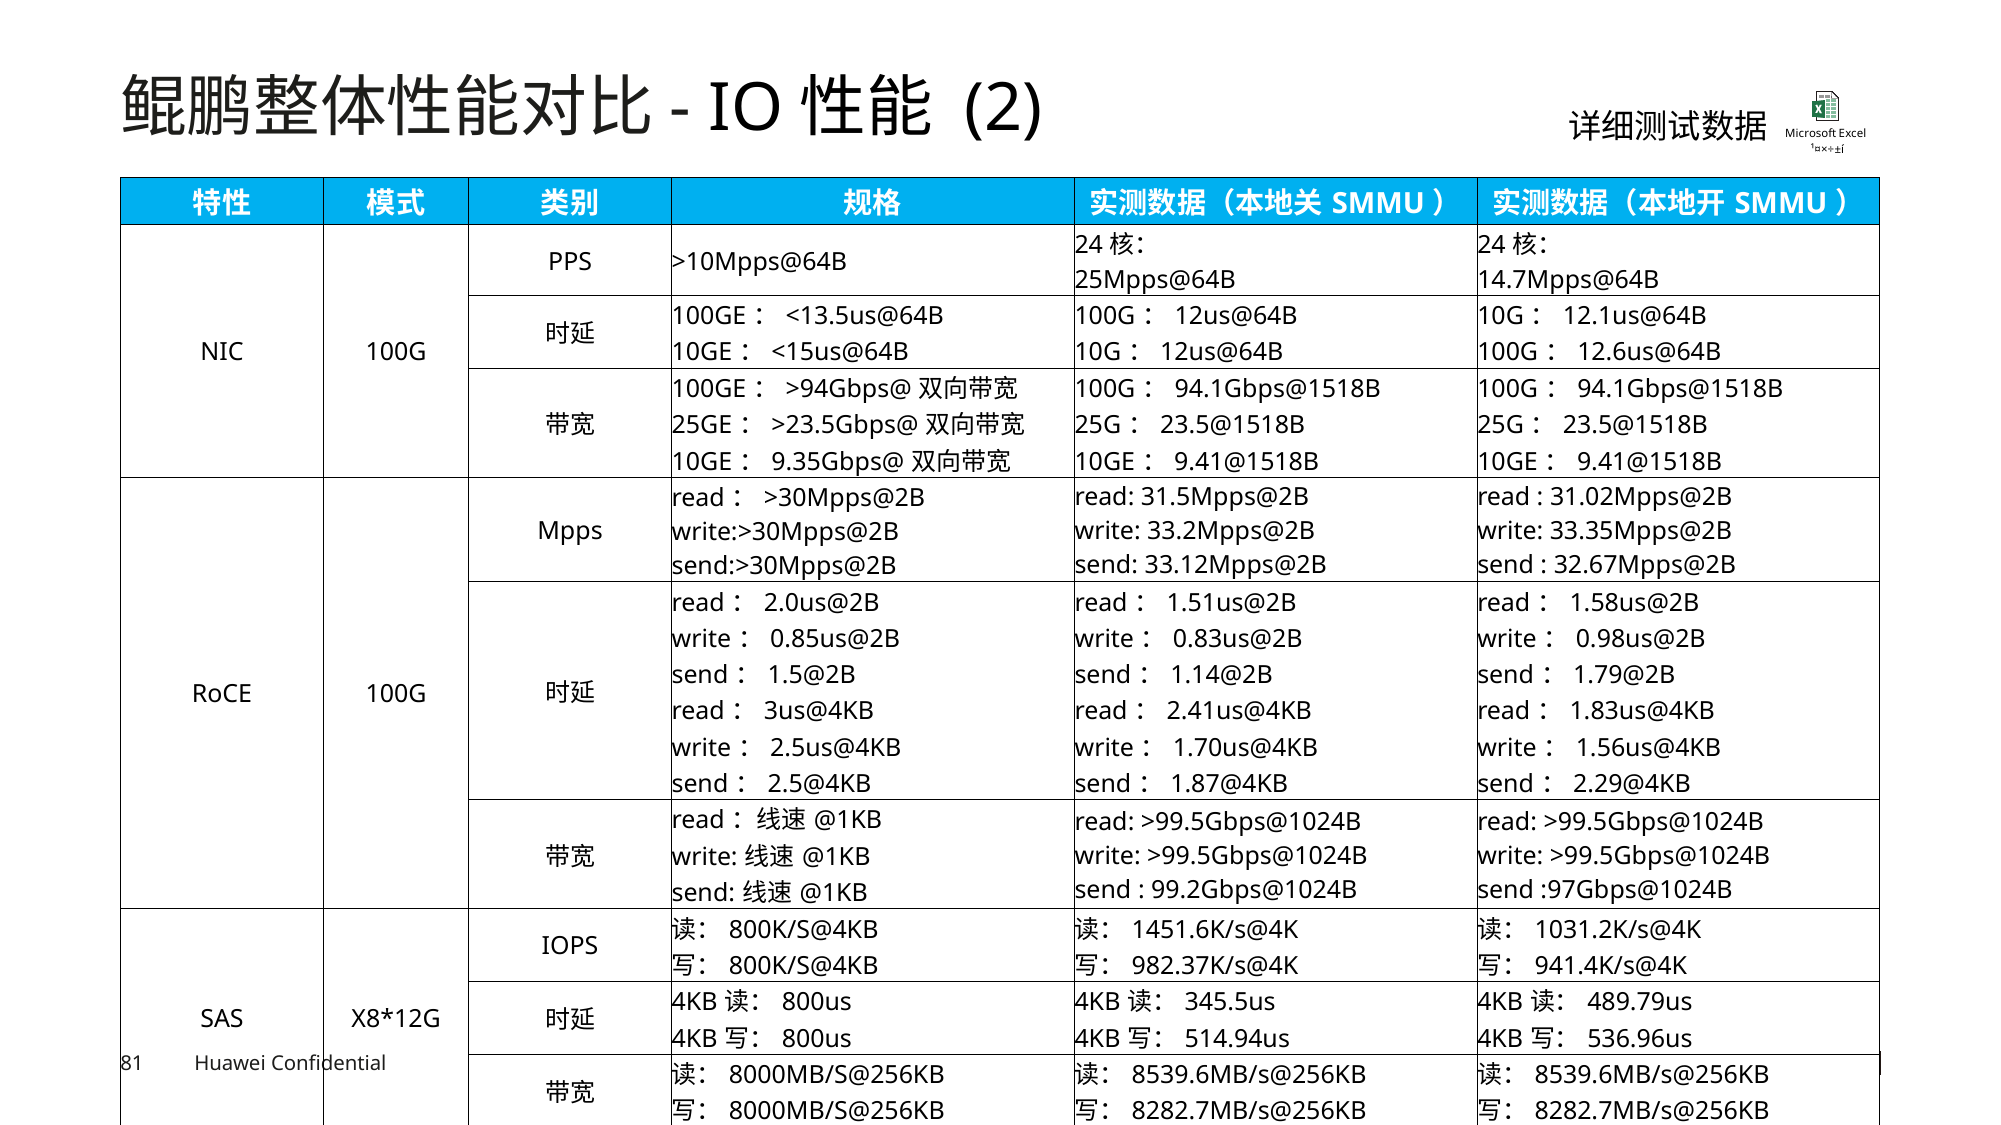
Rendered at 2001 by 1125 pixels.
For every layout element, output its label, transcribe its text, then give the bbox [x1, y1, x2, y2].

table_cell 带宽 [469, 369, 671, 477]
table_cell 100G [324, 478, 468, 908]
table_cell 读：8000MB/S@256KB 写：8000MB/S@256KB [672, 1055, 1074, 1125]
table_cell X8*12G [324, 909, 468, 1125]
table_cell read : 31.02Mpps@2B write: 33.35Mpps@2B send : 32.67Mpps@2B [1478, 478, 1879, 581]
table_cell read：2.0us@2B write：0.85us@2B send：1.5@2B read：3us@4KB write：2.5us@4KB send：2.5@4KB [672, 582, 1074, 799]
table_cell 4KB读：800us 4KB写：800us [672, 982, 1074, 1054]
table_header 类别 [469, 178, 671, 224]
table_cell 带宽 [469, 800, 671, 908]
table_cell 时延 [469, 296, 671, 368]
table_cell Mpps [469, 478, 671, 581]
table_header 实测数据（本地关SMMU） [1075, 178, 1477, 224]
table_cell read：线速@1KB write:线速@1KB send:线速@1KB [672, 800, 1074, 908]
table_cell IOPS [469, 909, 671, 981]
table_cell PPS [469, 225, 671, 295]
table_cell 24核： 25Mpps@64B [1075, 225, 1477, 295]
table_cell 时延 [469, 582, 671, 799]
title 鲲鹏整体性能对比- IO性能 (2) [120, 73, 1880, 154]
table_header 特性 [121, 178, 323, 224]
table_cell read：1.51us@2B write：0.83us@2B send：1.14@2B read：2.41us@4KB write：1.70us@4KB send：1.87@4KB [1075, 582, 1477, 799]
table_cell 100G：94.1Gbps@1518B 25G：23.5@1518B 10GE：9.41@1518B [1075, 369, 1477, 477]
table_cell SAS [121, 909, 323, 1125]
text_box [1781, 90, 1874, 175]
table_cell 100G [324, 225, 468, 477]
table_cell RoCE [121, 478, 323, 908]
table_cell 100GE：<13.5us@64B 10GE：<15us@64B [672, 296, 1074, 368]
table_cell 100GE：>94Gbps@双向带宽 25GE：>23.5Gbps@双向带宽 10GE：9.35Gbps@双向带宽 [672, 369, 1074, 477]
table_cell read：>30Mpps@2B write:>30Mpps@2B send:>30Mpps@2B [672, 478, 1074, 581]
table_cell 带宽 [469, 1055, 671, 1125]
table_cell 4KB读：489.79us 4KB写：536.96us [1478, 982, 1879, 1054]
table_cell 10G：12.1us@64B 100G：12.6us@64B [1478, 296, 1879, 368]
table_cell read: >99.5Gbps@1024B write: >99.5Gbps@1024B send : 99.2Gbps@1024B [1075, 800, 1477, 908]
table_cell 读：8539.6MB/s@256KB 写：8282.7MB/s@256KB [1075, 1055, 1477, 1125]
table_cell read: >99.5Gbps@1024B write: >99.5Gbps@1024B send :97Gbps@1024B [1478, 800, 1879, 908]
table_cell 4KB读：345.5us 4KB写：514.94us [1075, 982, 1477, 1054]
table_cell 24核： 14.7Mpps@64B [1478, 225, 1879, 295]
text_box 详细测试数据 [1553, 97, 1781, 153]
table_cell NIC [121, 225, 323, 477]
table_cell 100G：94.1Gbps@1518B 25G：23.5@1518B 10GE：9.41@1518B [1478, 369, 1879, 477]
table_cell >10Mpps@64B [672, 225, 1074, 295]
table_header 规格 [672, 178, 1074, 224]
table_cell 时延 [469, 982, 671, 1054]
table_cell read: 31.5Mpps@2B write: 33.2Mpps@2B send: 33.12Mpps@2B [1075, 478, 1477, 581]
table_cell 100G：12us@64B 10G：12us@64B [1075, 296, 1477, 368]
table_header 实测数据（本地开SMMU） [1478, 178, 1879, 224]
table_header 模式 [324, 178, 468, 224]
table_cell 读：800K/S@4KB 写：800K/S@4KB [672, 909, 1074, 981]
table_cell read：1.58us@2B write：0.98us@2B send：1.79@2B read：1.83us@4KB write：1.56us@4KB send：2.29@4KB [1478, 582, 1879, 799]
table_cell 读：1031.2K/s@4K 写：941.4K/s@4K [1478, 909, 1879, 981]
table_cell 读：1451.6K/s@4K 写：982.37K/s@4K [1075, 909, 1477, 981]
table_cell 读：8539.6MB/s@256KB 写：8282.7MB/s@256KB [1478, 1055, 1879, 1125]
